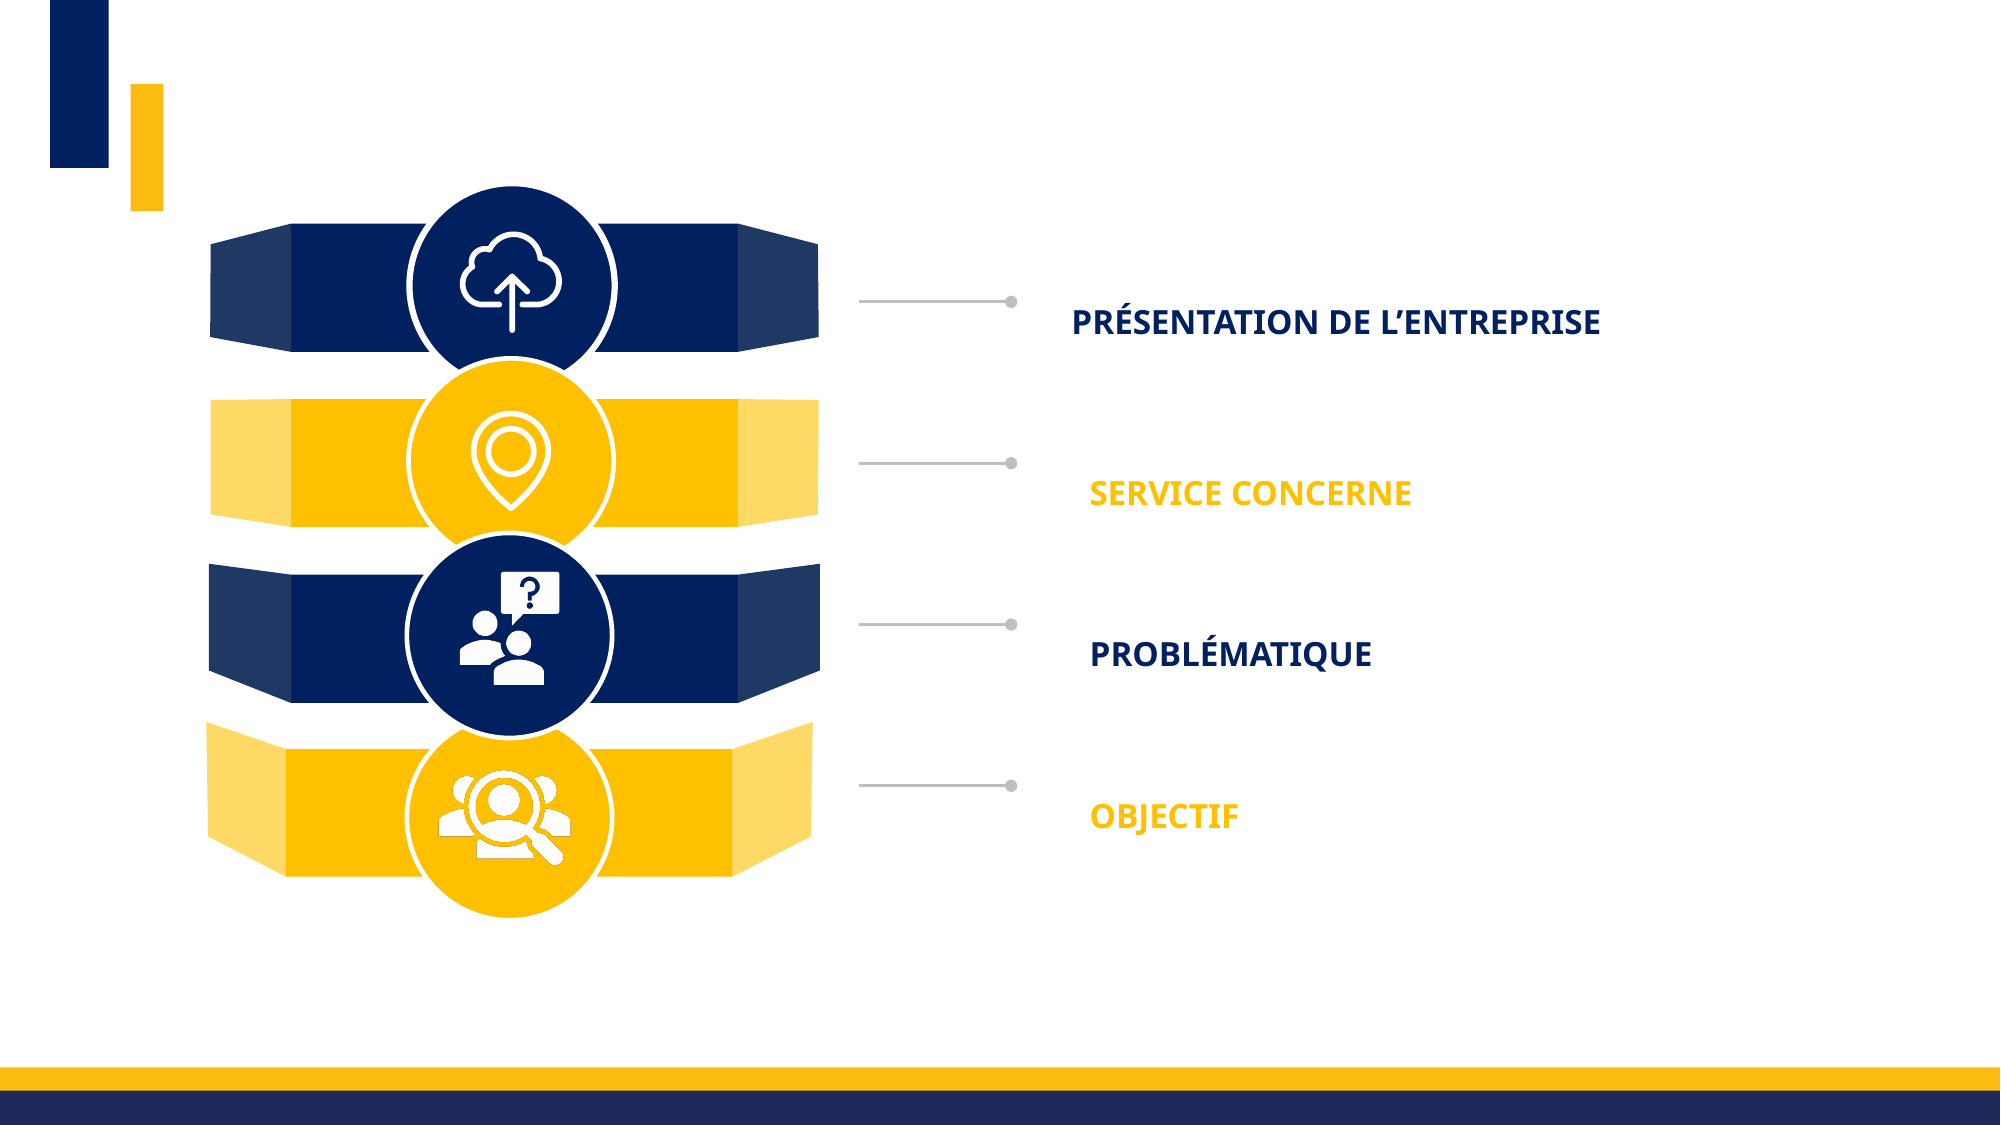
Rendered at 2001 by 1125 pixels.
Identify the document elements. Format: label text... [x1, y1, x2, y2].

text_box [409, 183, 615, 389]
text_box [129, 83, 164, 212]
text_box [406, 532, 613, 738]
picture [429, 742, 580, 893]
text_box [614, 399, 819, 527]
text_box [210, 399, 408, 527]
text_box PRÉSENTATION DE L’ENTREPRISE [1071, 241, 1810, 341]
text_box [439, 877, 594, 921]
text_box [613, 563, 820, 704]
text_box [858, 301, 1012, 786]
text_box [0, 1092, 2000, 1125]
text_box OBJECTIF [1089, 734, 1829, 835]
text_box [0, 1066, 2000, 1092]
text_box [49, 0, 110, 169]
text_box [206, 721, 813, 877]
text_box SERVICE CONCERNE [1089, 412, 1829, 513]
text_box PROBLÉMATIQUE [1089, 573, 1829, 674]
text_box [408, 358, 614, 564]
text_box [210, 223, 409, 352]
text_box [615, 223, 819, 352]
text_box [208, 563, 406, 704]
